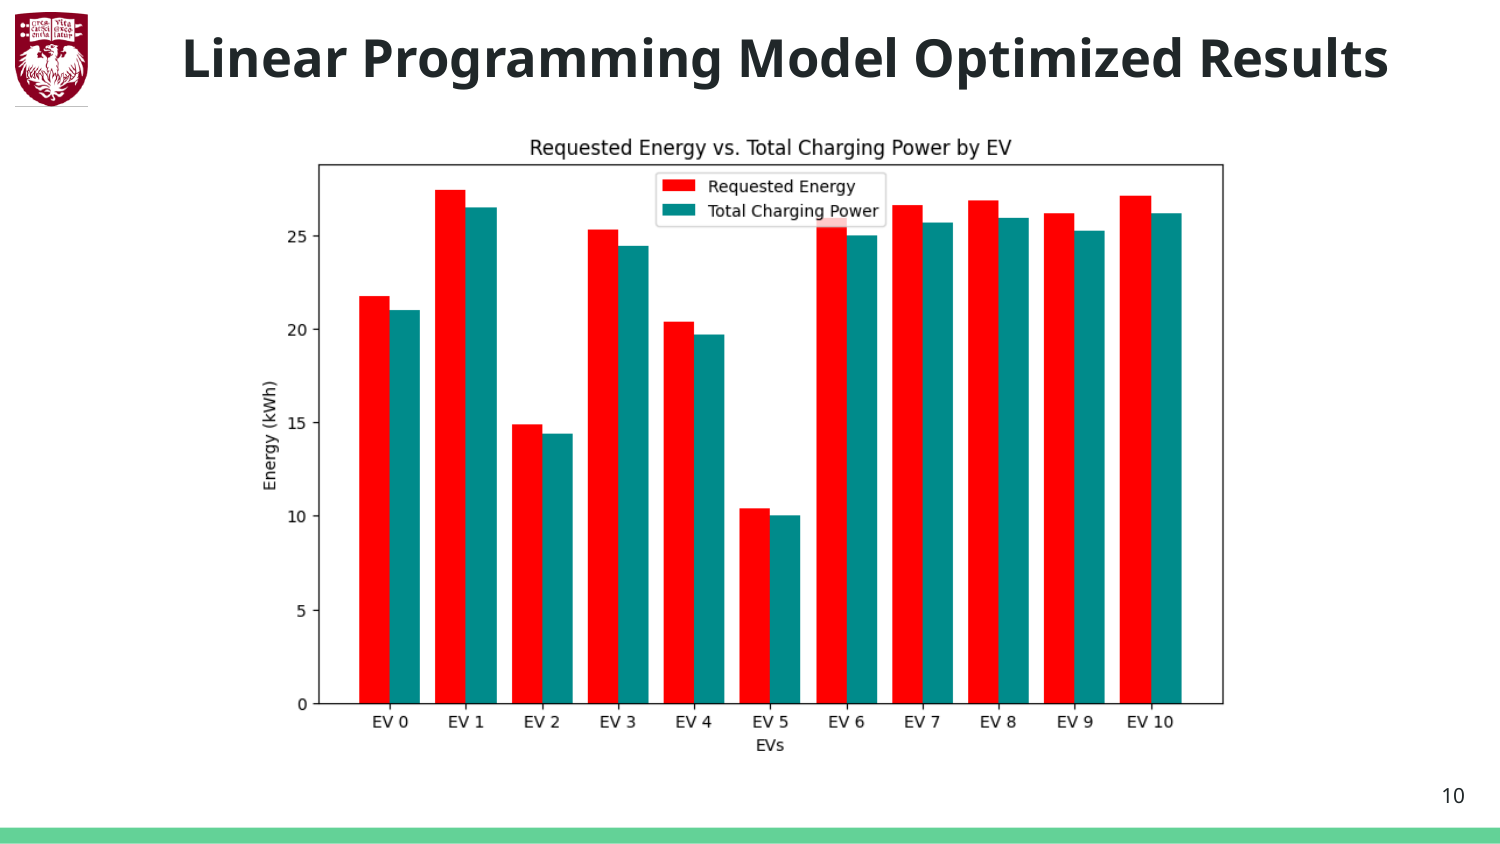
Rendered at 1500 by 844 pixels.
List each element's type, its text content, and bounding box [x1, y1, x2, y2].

picture [252, 127, 1233, 766]
slide_number 10 [1389, 764, 1480, 830]
picture [13, 12, 88, 108]
title Linear Programming Model Optimized Results [122, 10, 1449, 105]
